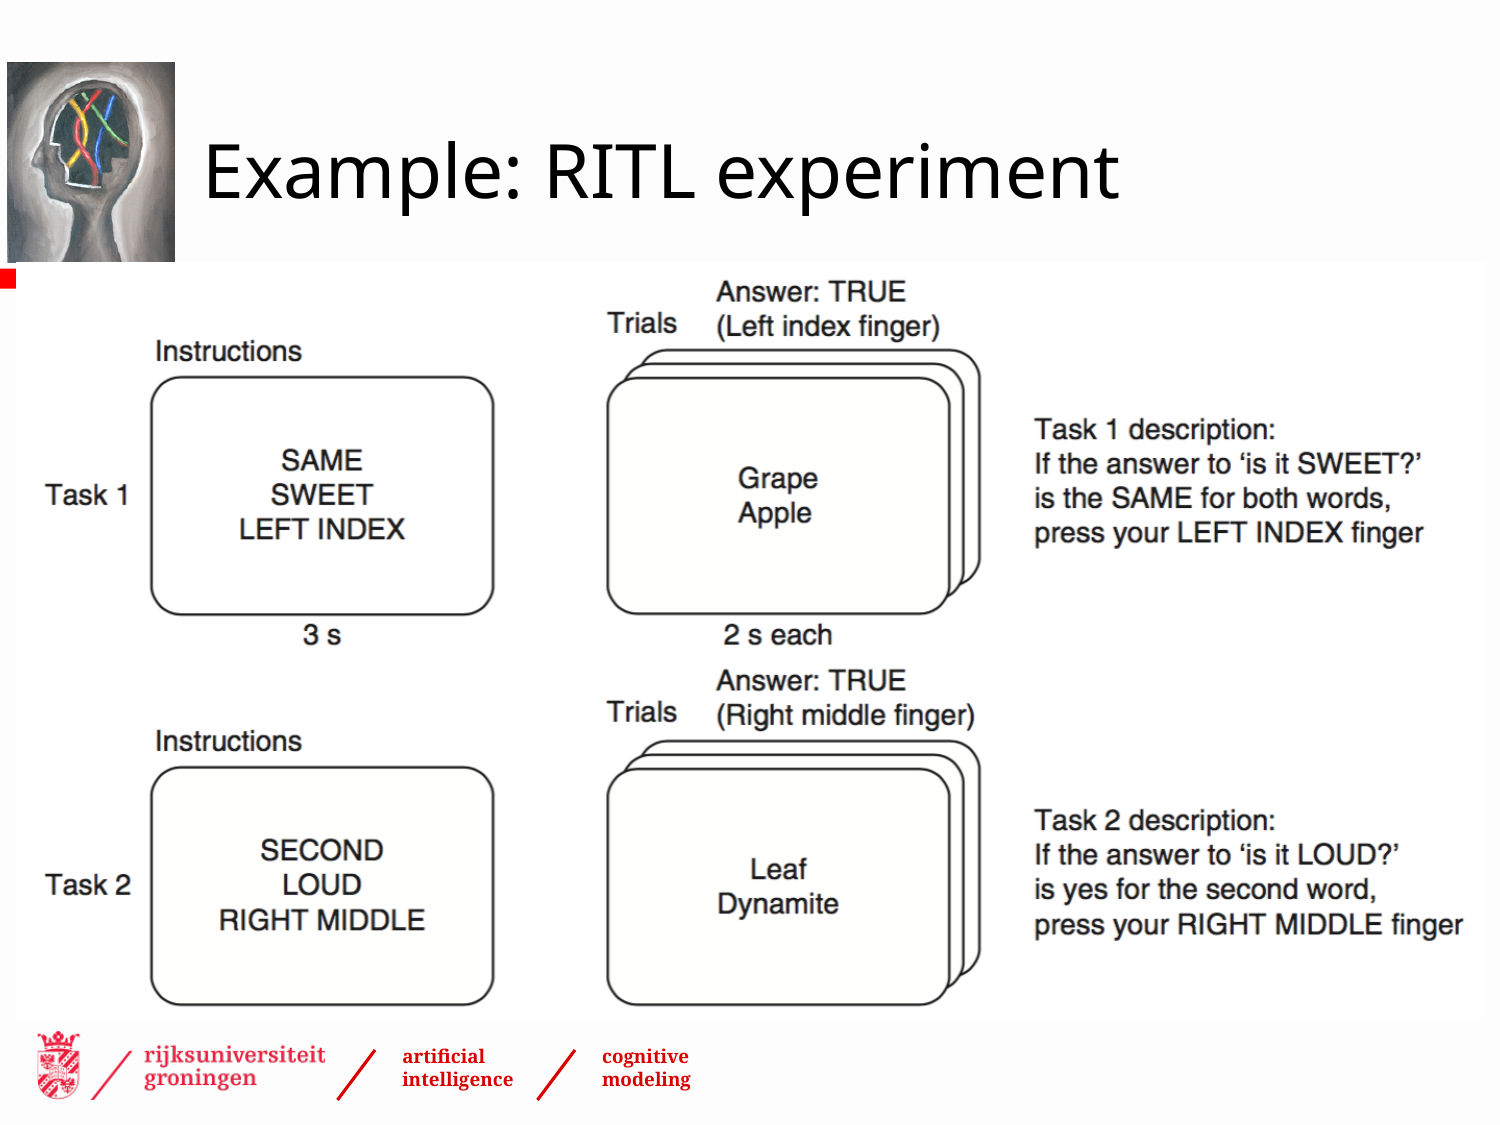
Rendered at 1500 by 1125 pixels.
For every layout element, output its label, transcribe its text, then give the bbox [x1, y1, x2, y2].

picture [7, 62, 1484, 1022]
title Example: RITL experiment [187, 74, 1463, 260]
